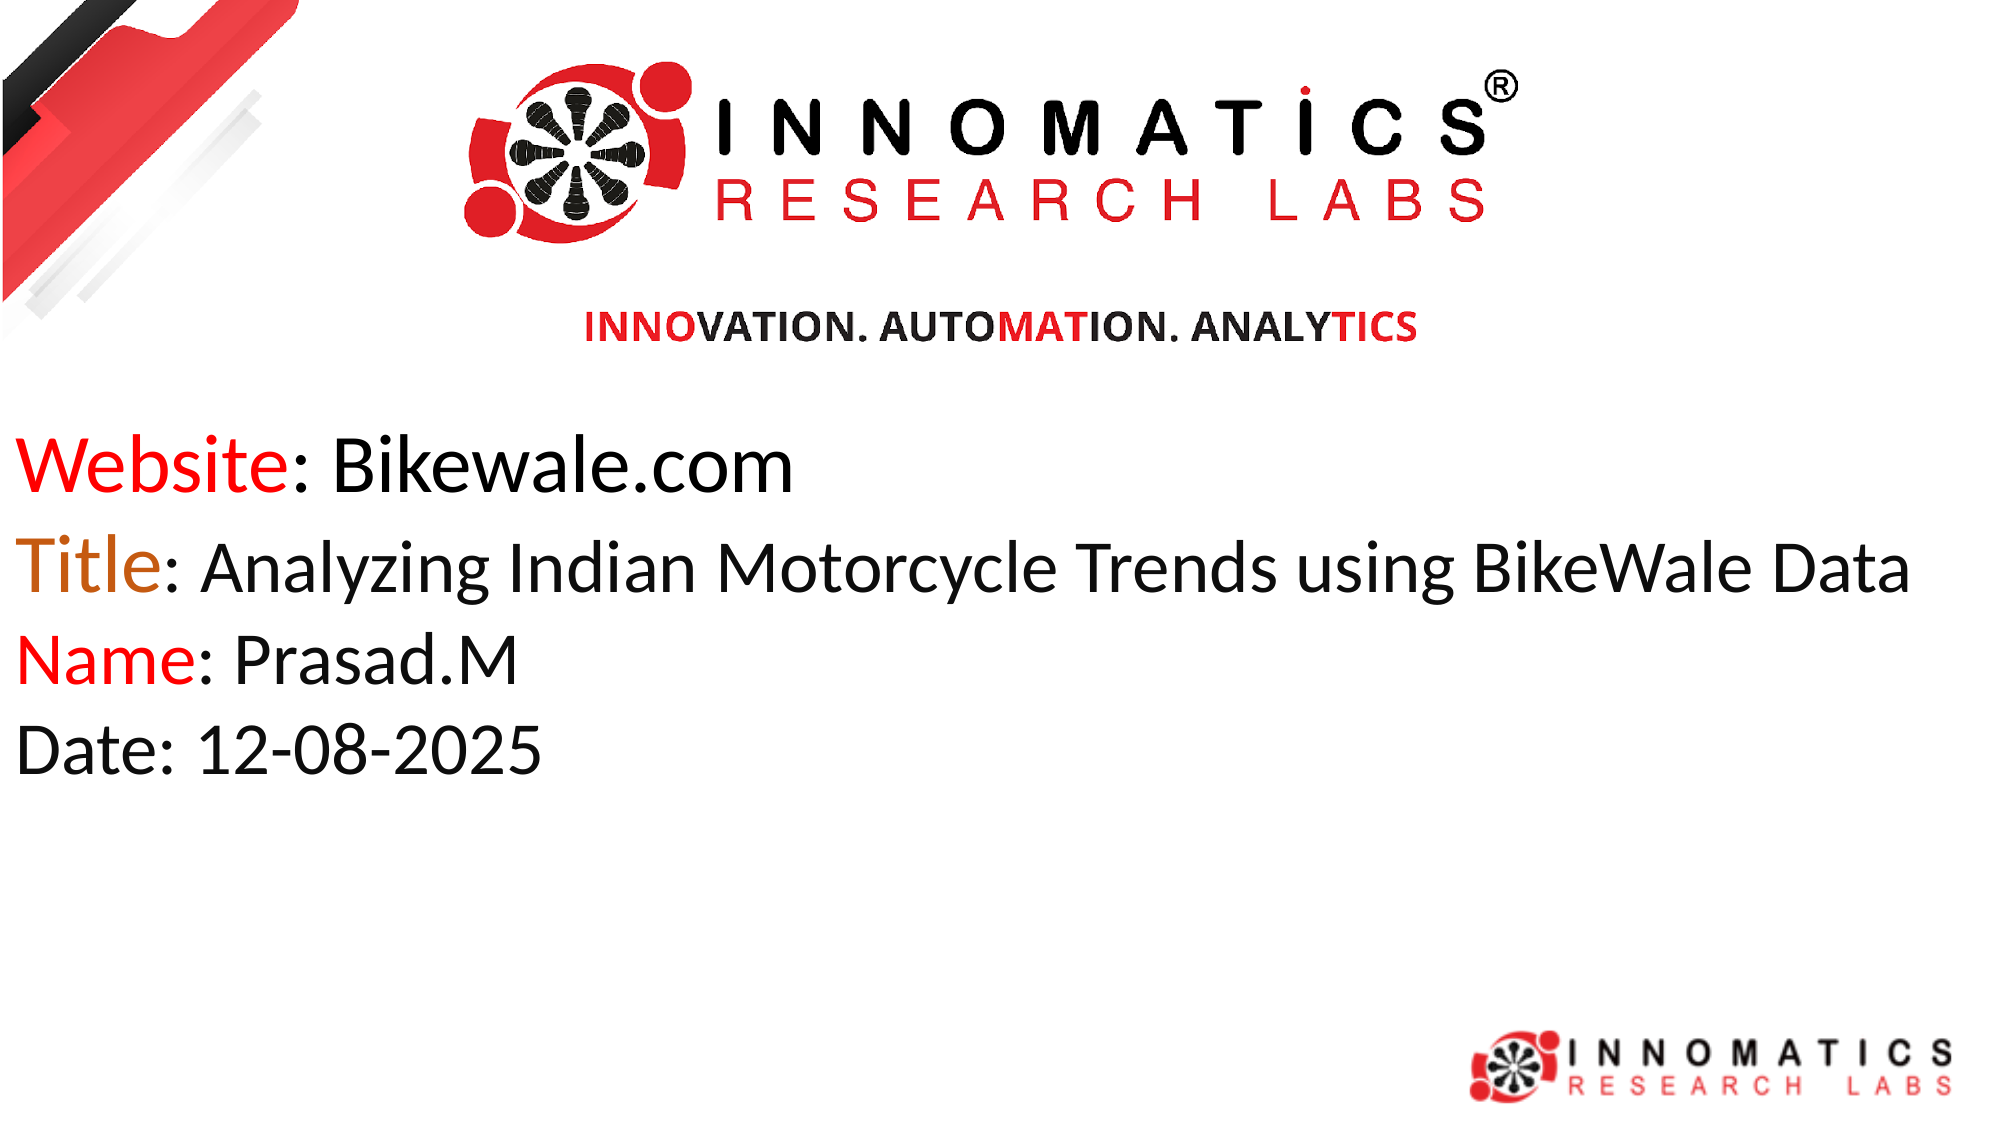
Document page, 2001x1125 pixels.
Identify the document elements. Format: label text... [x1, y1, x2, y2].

picture [0, 0, 2000, 402]
picture [1445, 1014, 1975, 1125]
text_box Website: Bikewale.com Title: Analyzing Indian Motorcycle Trends using BikeWale Data Name: Prasad.M Date: 12-08-2025 [0, 413, 2000, 882]
